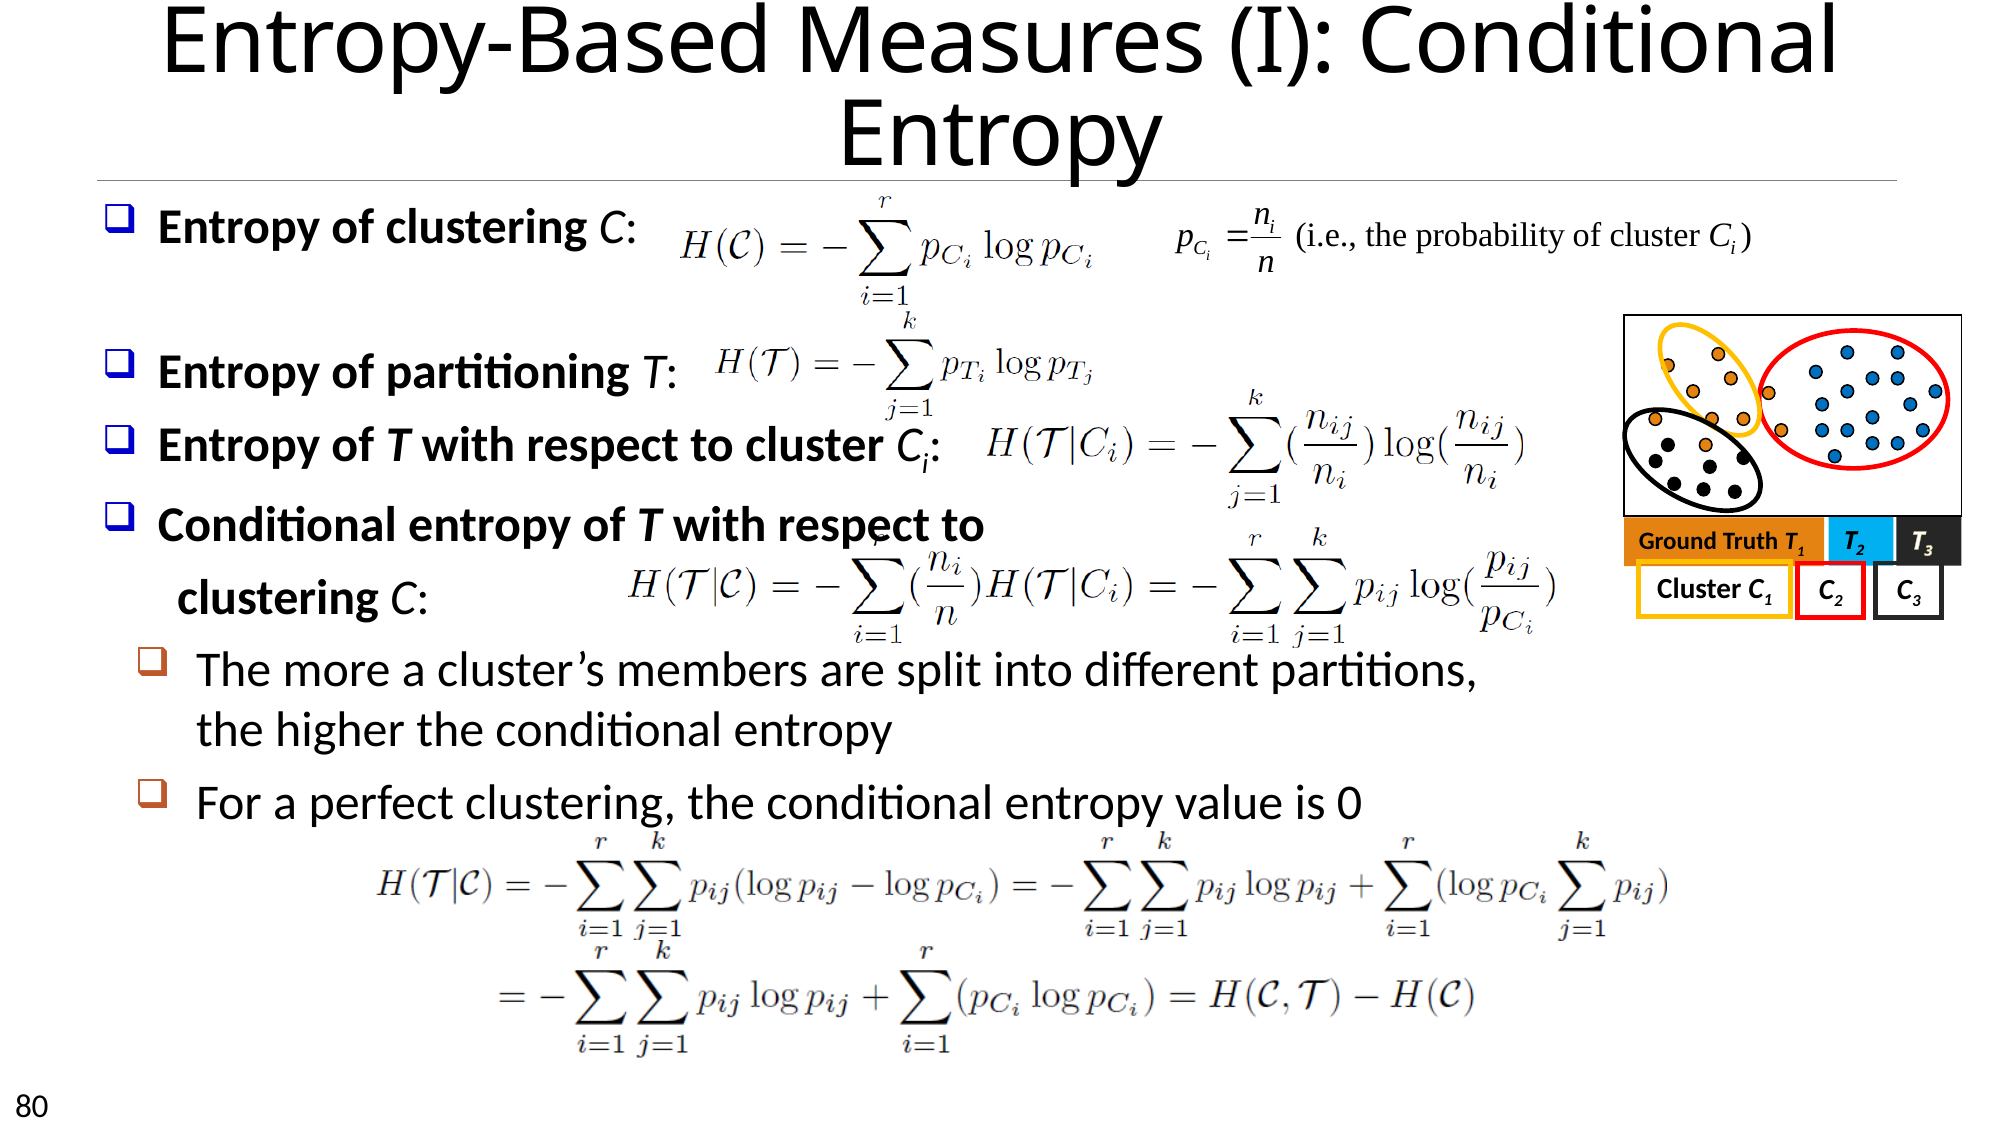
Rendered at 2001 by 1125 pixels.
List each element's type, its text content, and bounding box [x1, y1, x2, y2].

picture [628, 523, 1555, 648]
picture [373, 829, 1667, 1059]
title Entropy-Based Measures (I): Conditional Entropy [0, 0, 2000, 182]
picture [679, 192, 1092, 307]
list Entropy of clustering C: Entropy of partitioning T: Entropy of T with respect to cluster Ci: Conditional entropy of T with respect to clustering C: The more a cluster’s members are split into different partitions, the higher the conditional entropy For a perfect clustering, the conditional entropy value is 0 [86, 185, 1536, 1074]
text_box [1166, 191, 1758, 281]
picture [715, 309, 1524, 509]
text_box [1617, 312, 1962, 614]
